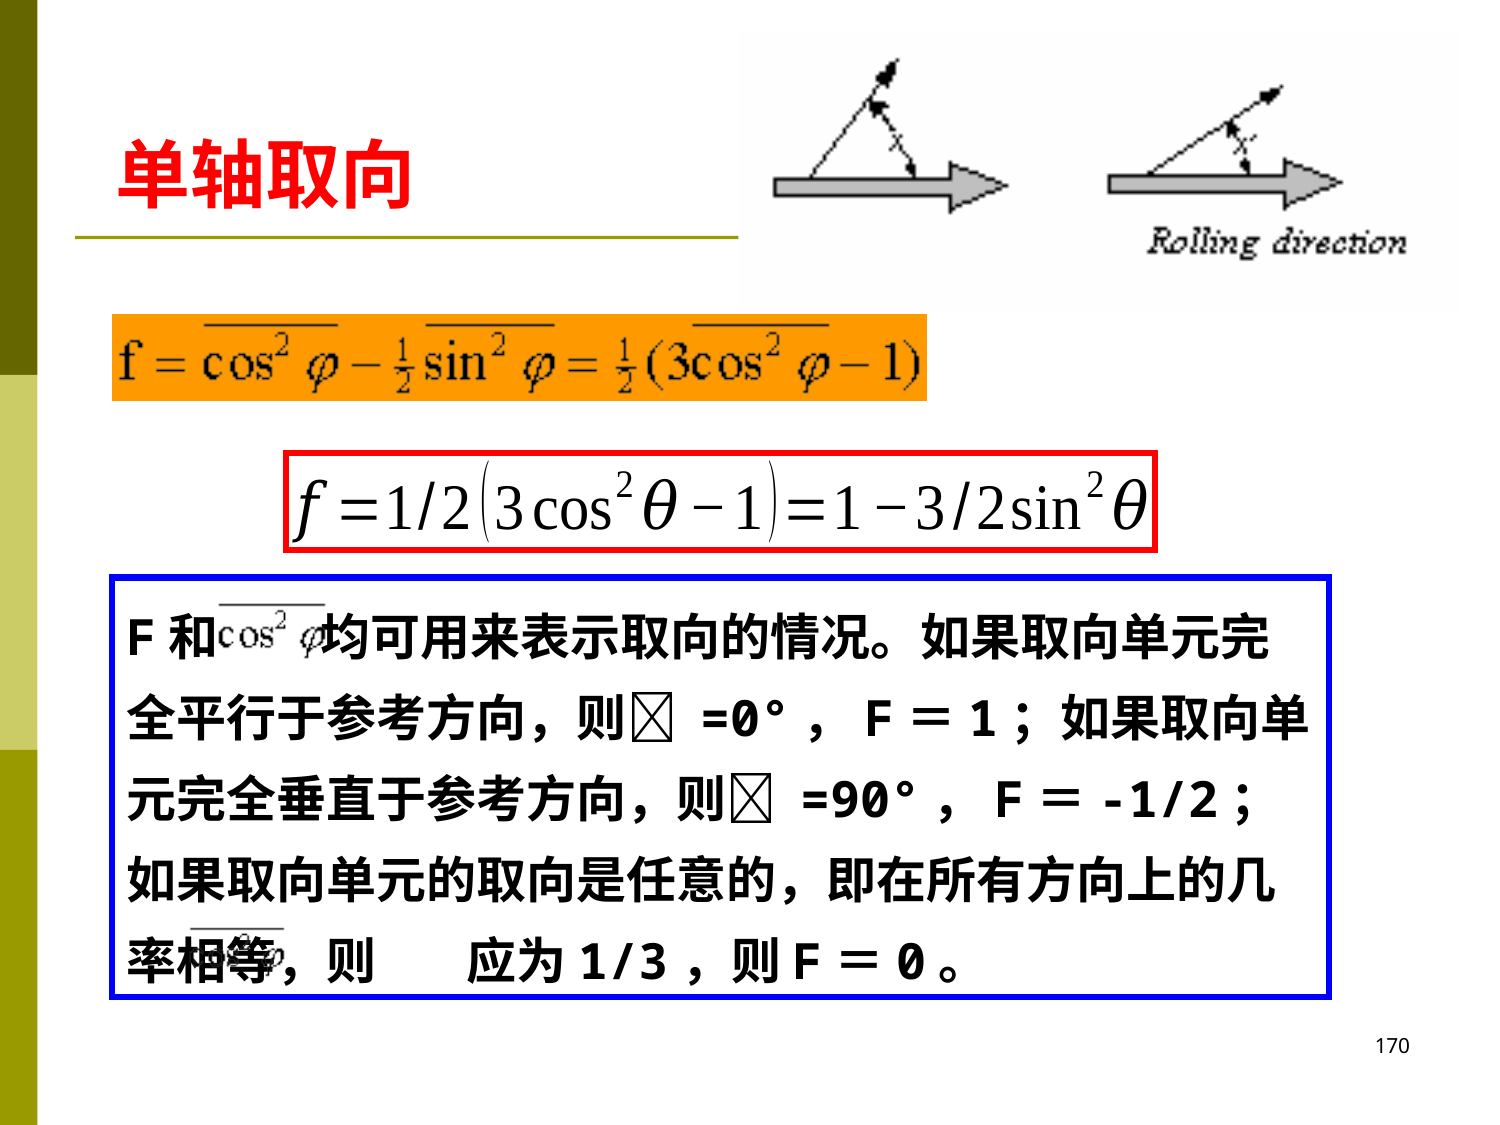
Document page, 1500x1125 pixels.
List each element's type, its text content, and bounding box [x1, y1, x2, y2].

text_box F和 均可用来表示取向的情况。如果取向单元完全平行于参考方向，则 =0°，F＝1；如果取向单元完全垂直于参考方向，则 =90°，F＝-1/2；如果取向单元的取向是任意的，即在所有方向上的几率相等，则 应为1/3，则F＝0。 [112, 577, 1329, 997]
picture [185, 921, 290, 983]
picture [112, 314, 928, 402]
slide_number 170 [1074, 1025, 1425, 1100]
title 单轴取向 [100, 113, 532, 226]
picture [738, 30, 1459, 311]
picture [213, 596, 332, 665]
